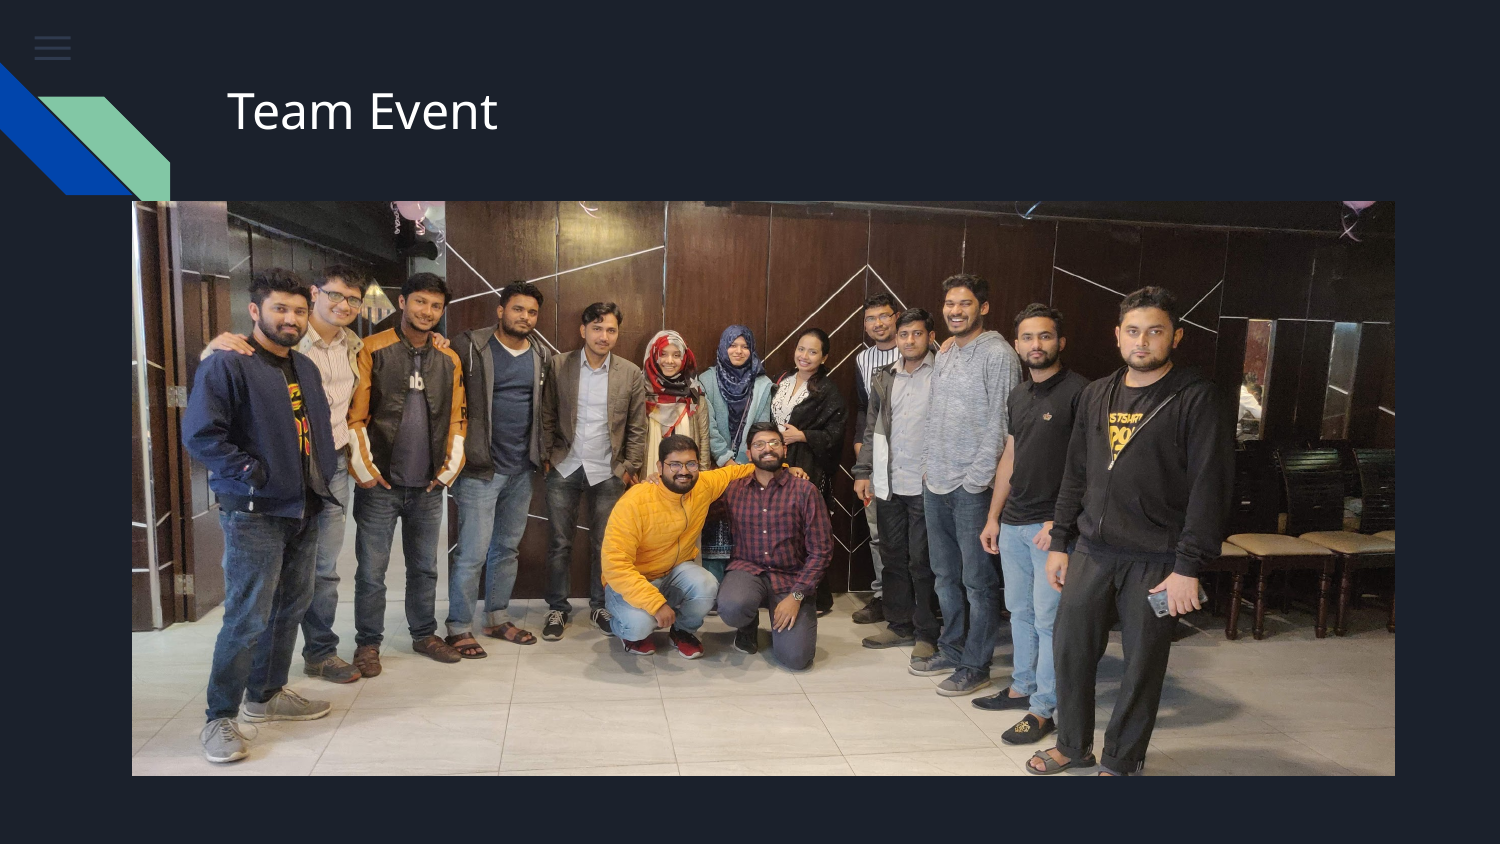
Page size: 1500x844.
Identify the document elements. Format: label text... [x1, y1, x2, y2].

picture [132, 201, 1395, 777]
title Team Event [212, 64, 1368, 200]
